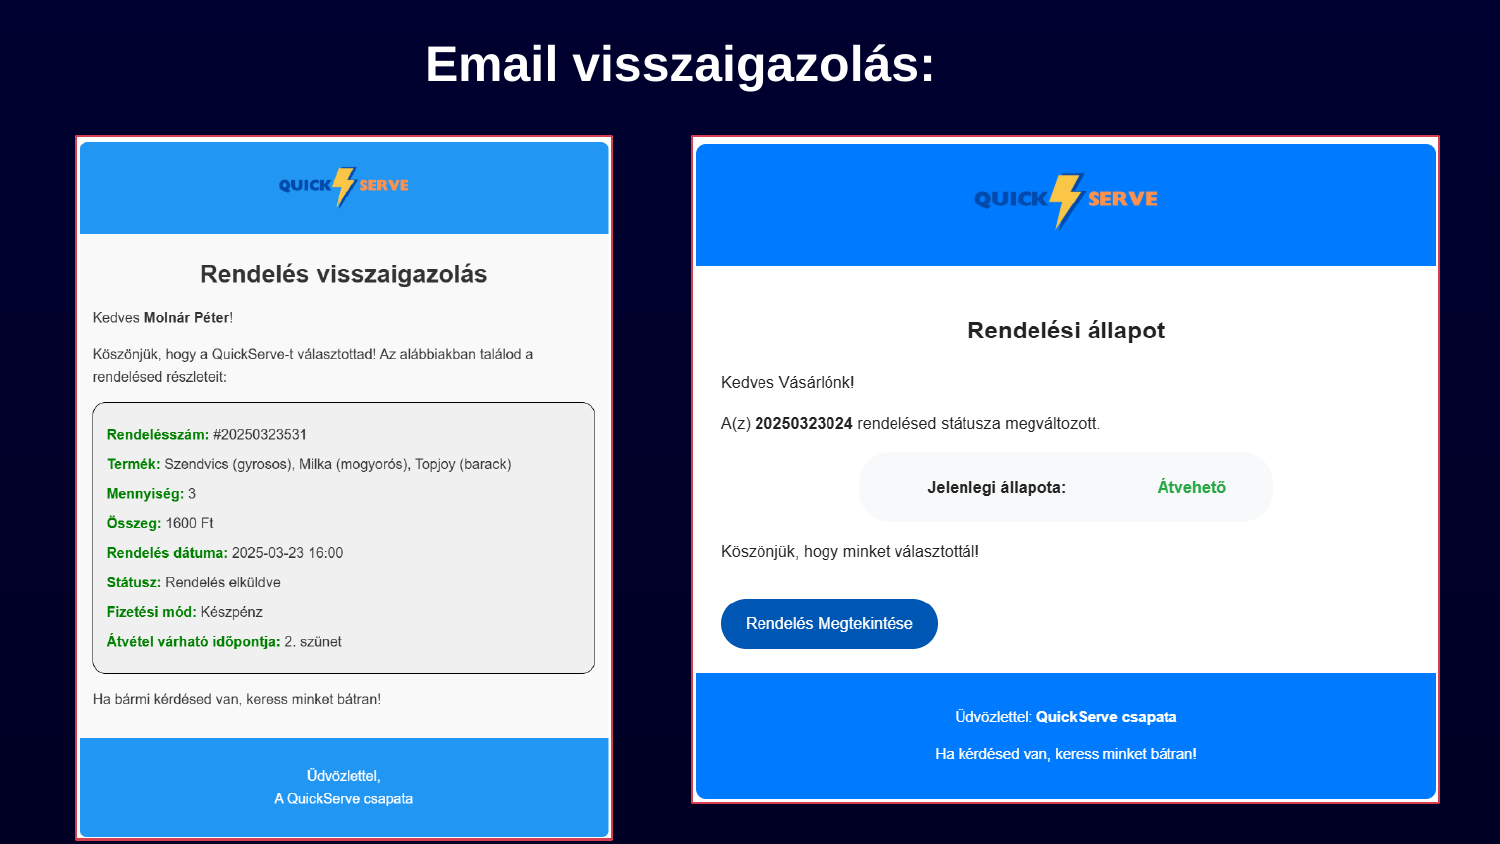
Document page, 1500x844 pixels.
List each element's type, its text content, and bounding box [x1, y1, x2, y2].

picture [76, 137, 611, 839]
text_box Email visszaigazolás: [410, 23, 975, 99]
picture [692, 137, 1439, 803]
